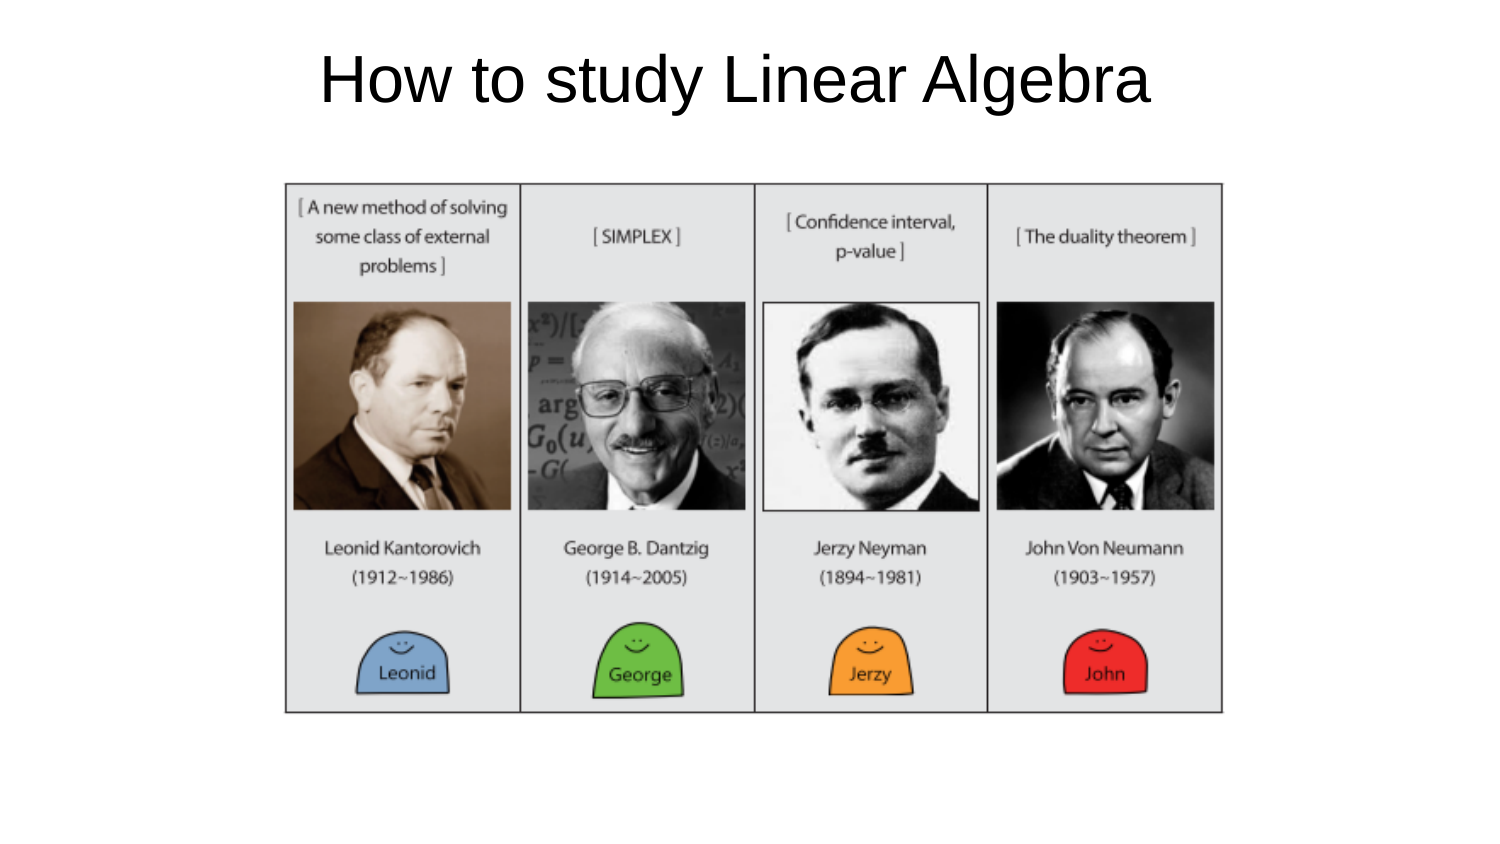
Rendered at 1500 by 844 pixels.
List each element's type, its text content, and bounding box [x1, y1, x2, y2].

picture [248, 172, 1252, 720]
text_box How to study Linear Algebra [304, 27, 1196, 123]
